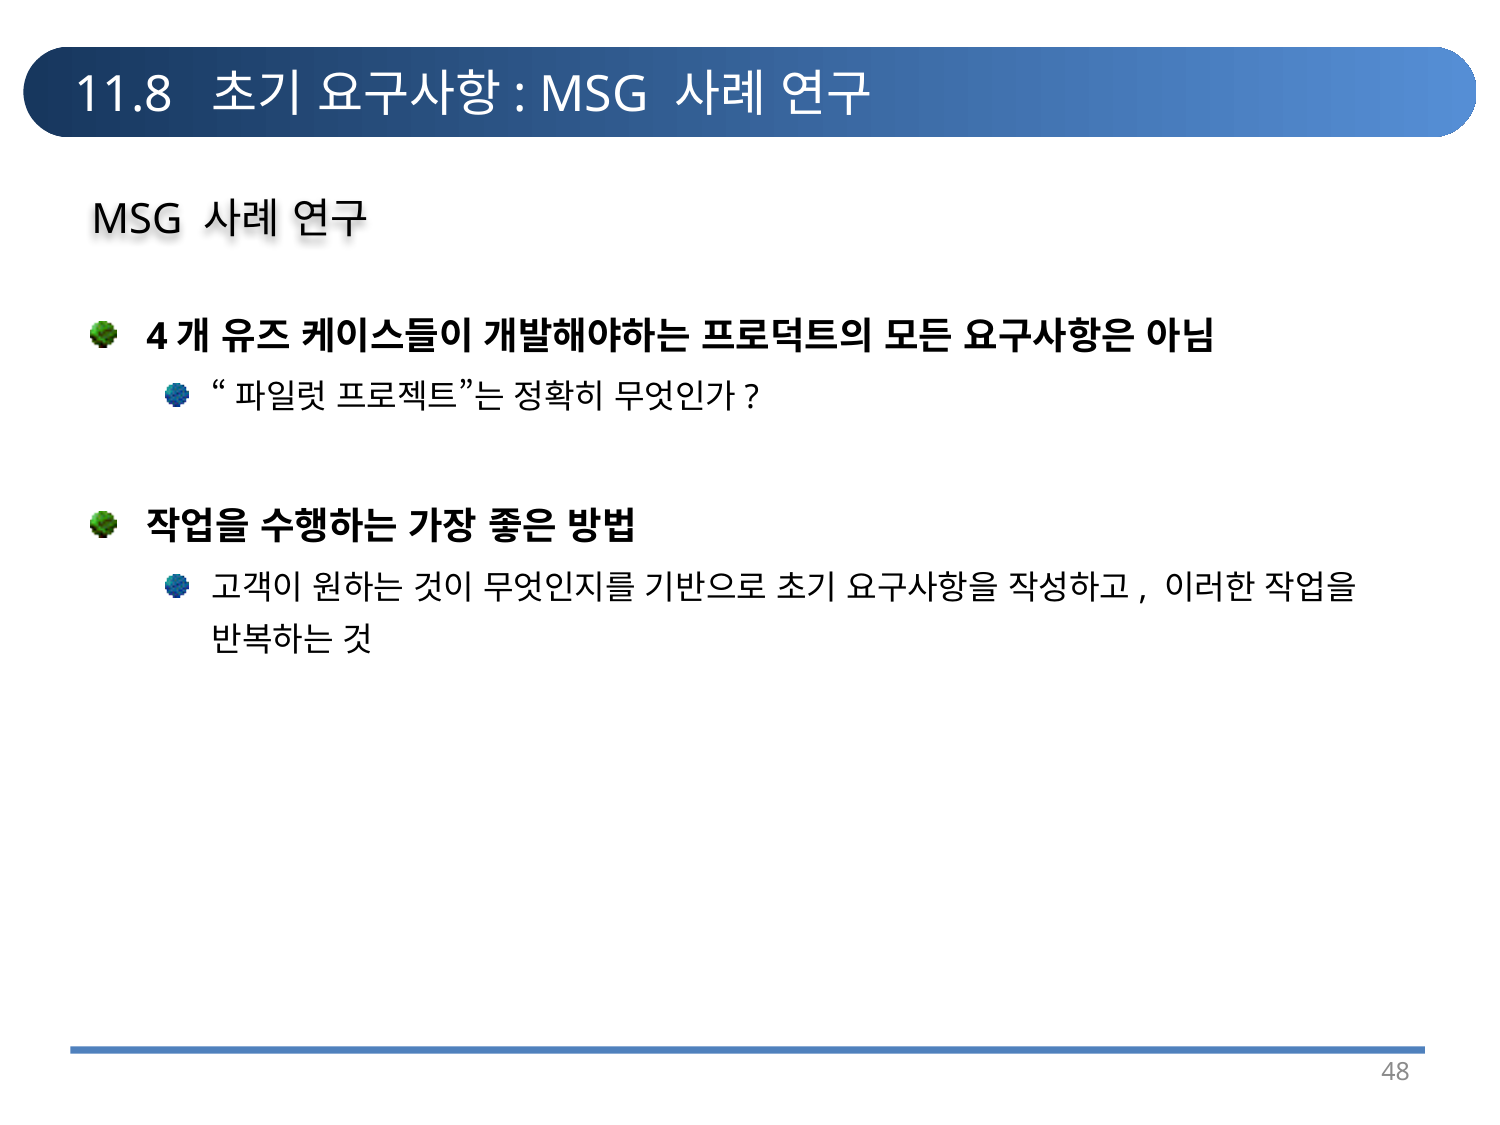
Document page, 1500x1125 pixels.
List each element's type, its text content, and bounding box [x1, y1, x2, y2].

picture [90, 511, 117, 538]
picture [165, 383, 189, 407]
title 11.8 초기 요구사항: MSG 사례 연구 [59, 56, 1410, 126]
list MSG 사례 연구 [60, 180, 400, 255]
picture [90, 321, 117, 348]
list 4개 유즈 케이스들이 개발해야하는 프로덕트의 모든 요구사항은 아님 “파일럿 프로젝트”는 정확히 무엇인가? 작업을 수행하는 가장 좋은 방법 고객이 원하는 것이 무엇인지를 기반으로 초기 요구사항을 작성하고, 이러한 작업을 반복하는 것 [74, 290, 1471, 1006]
picture [165, 574, 189, 598]
slide_number 48 [1074, 1042, 1425, 1103]
